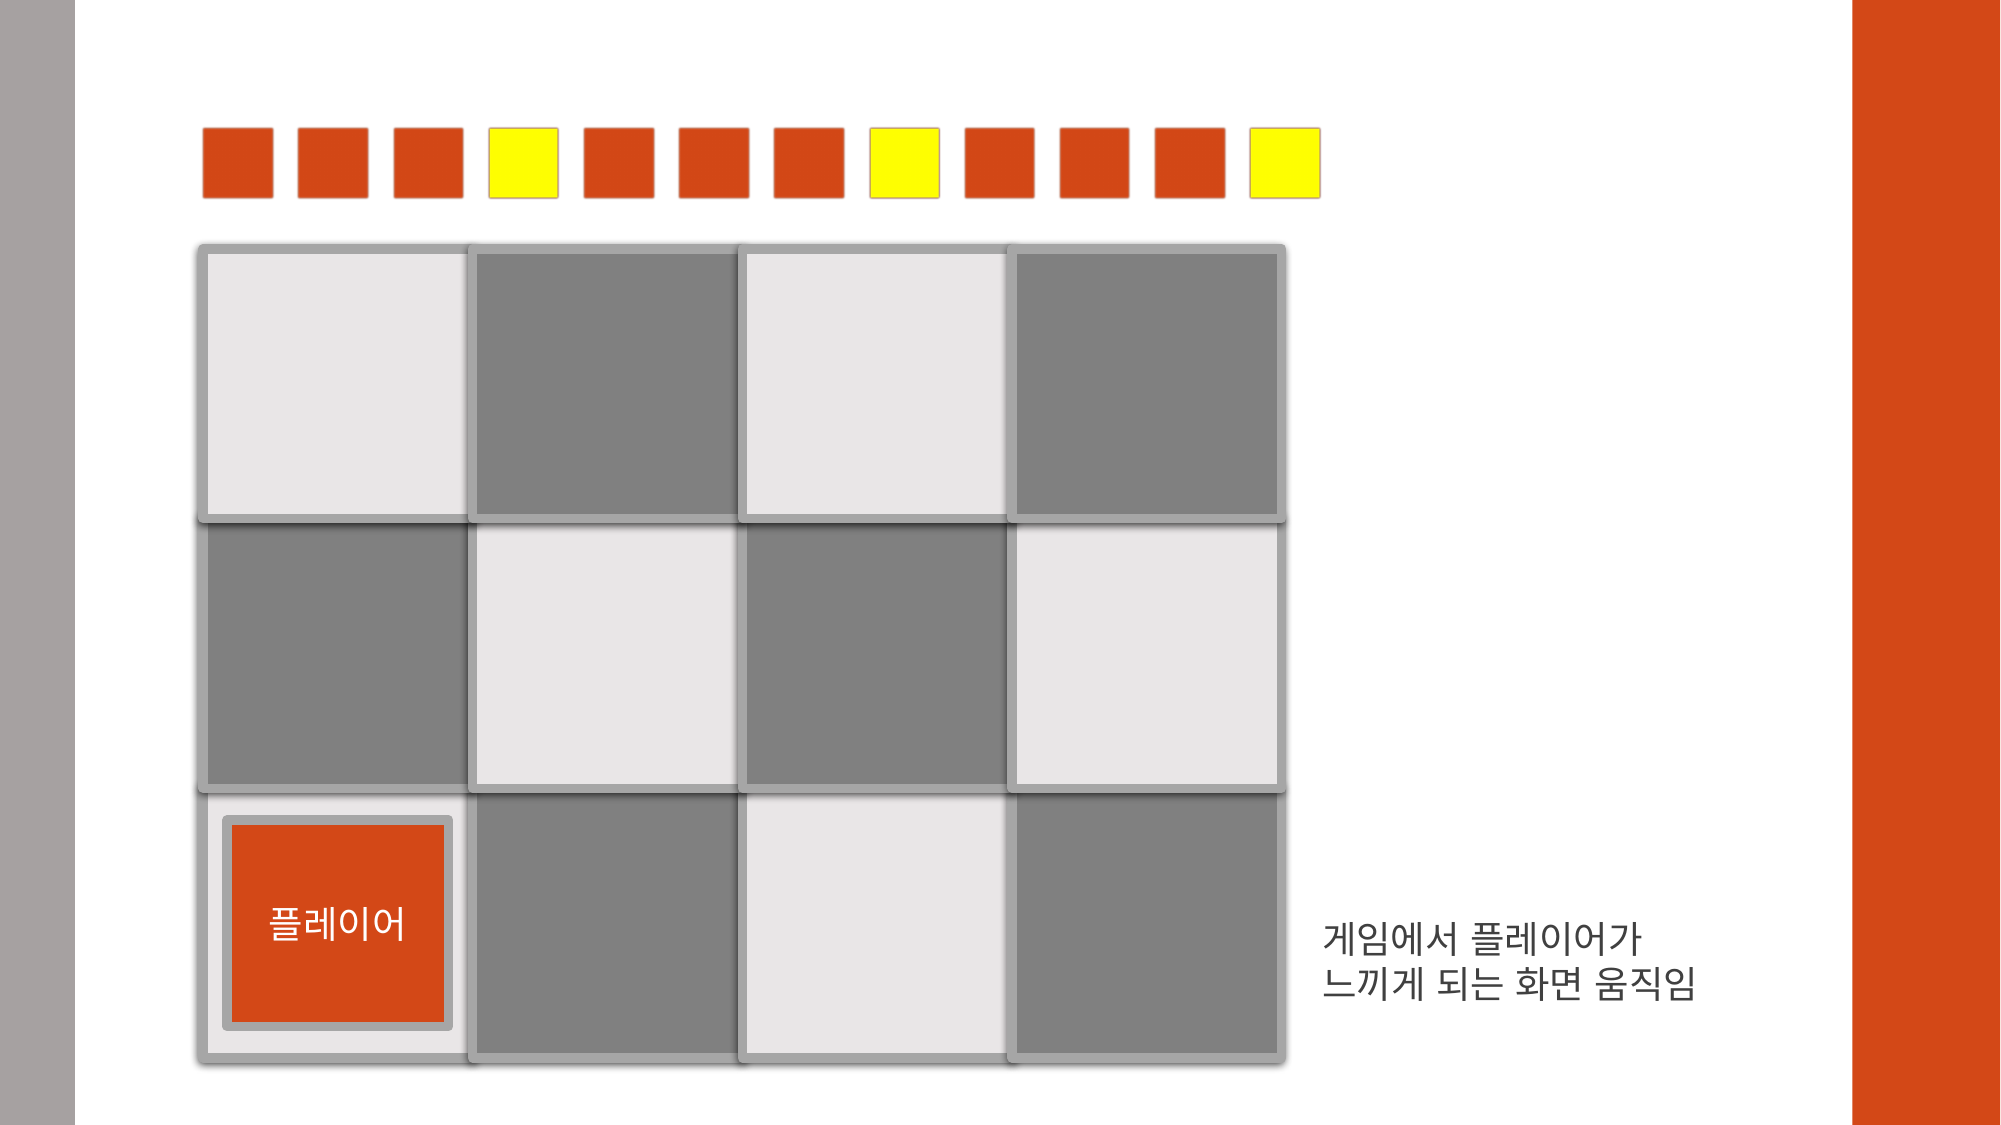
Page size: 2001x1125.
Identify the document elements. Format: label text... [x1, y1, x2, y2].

text_box [490, 129, 557, 197]
text_box [395, 129, 462, 197]
text_box [472, 528, 735, 789]
text_box [300, 130, 367, 197]
text_box [202, 248, 467, 519]
text_box [680, 129, 748, 197]
text_box [1156, 129, 1224, 197]
text_box 플레이어 [226, 819, 450, 1027]
text_box [585, 129, 653, 197]
text_box [472, 797, 736, 1059]
text_box [202, 528, 465, 789]
text_box [742, 528, 1005, 789]
text_box 게임에서 플레이어가 느끼게 되는 화면 움직임 [1307, 908, 1748, 1013]
text_box [205, 130, 272, 197]
text_box [1011, 796, 1283, 1059]
text_box [871, 129, 938, 197]
text_box [472, 248, 737, 519]
text_box [775, 129, 843, 197]
text_box [1061, 129, 1128, 197]
text_box [1011, 248, 1283, 519]
text_box [202, 797, 466, 1059]
text_box [1251, 129, 1319, 197]
text_box [1011, 527, 1283, 789]
text_box [742, 797, 1006, 1059]
text_box [966, 129, 1033, 197]
text_box [742, 248, 1007, 519]
